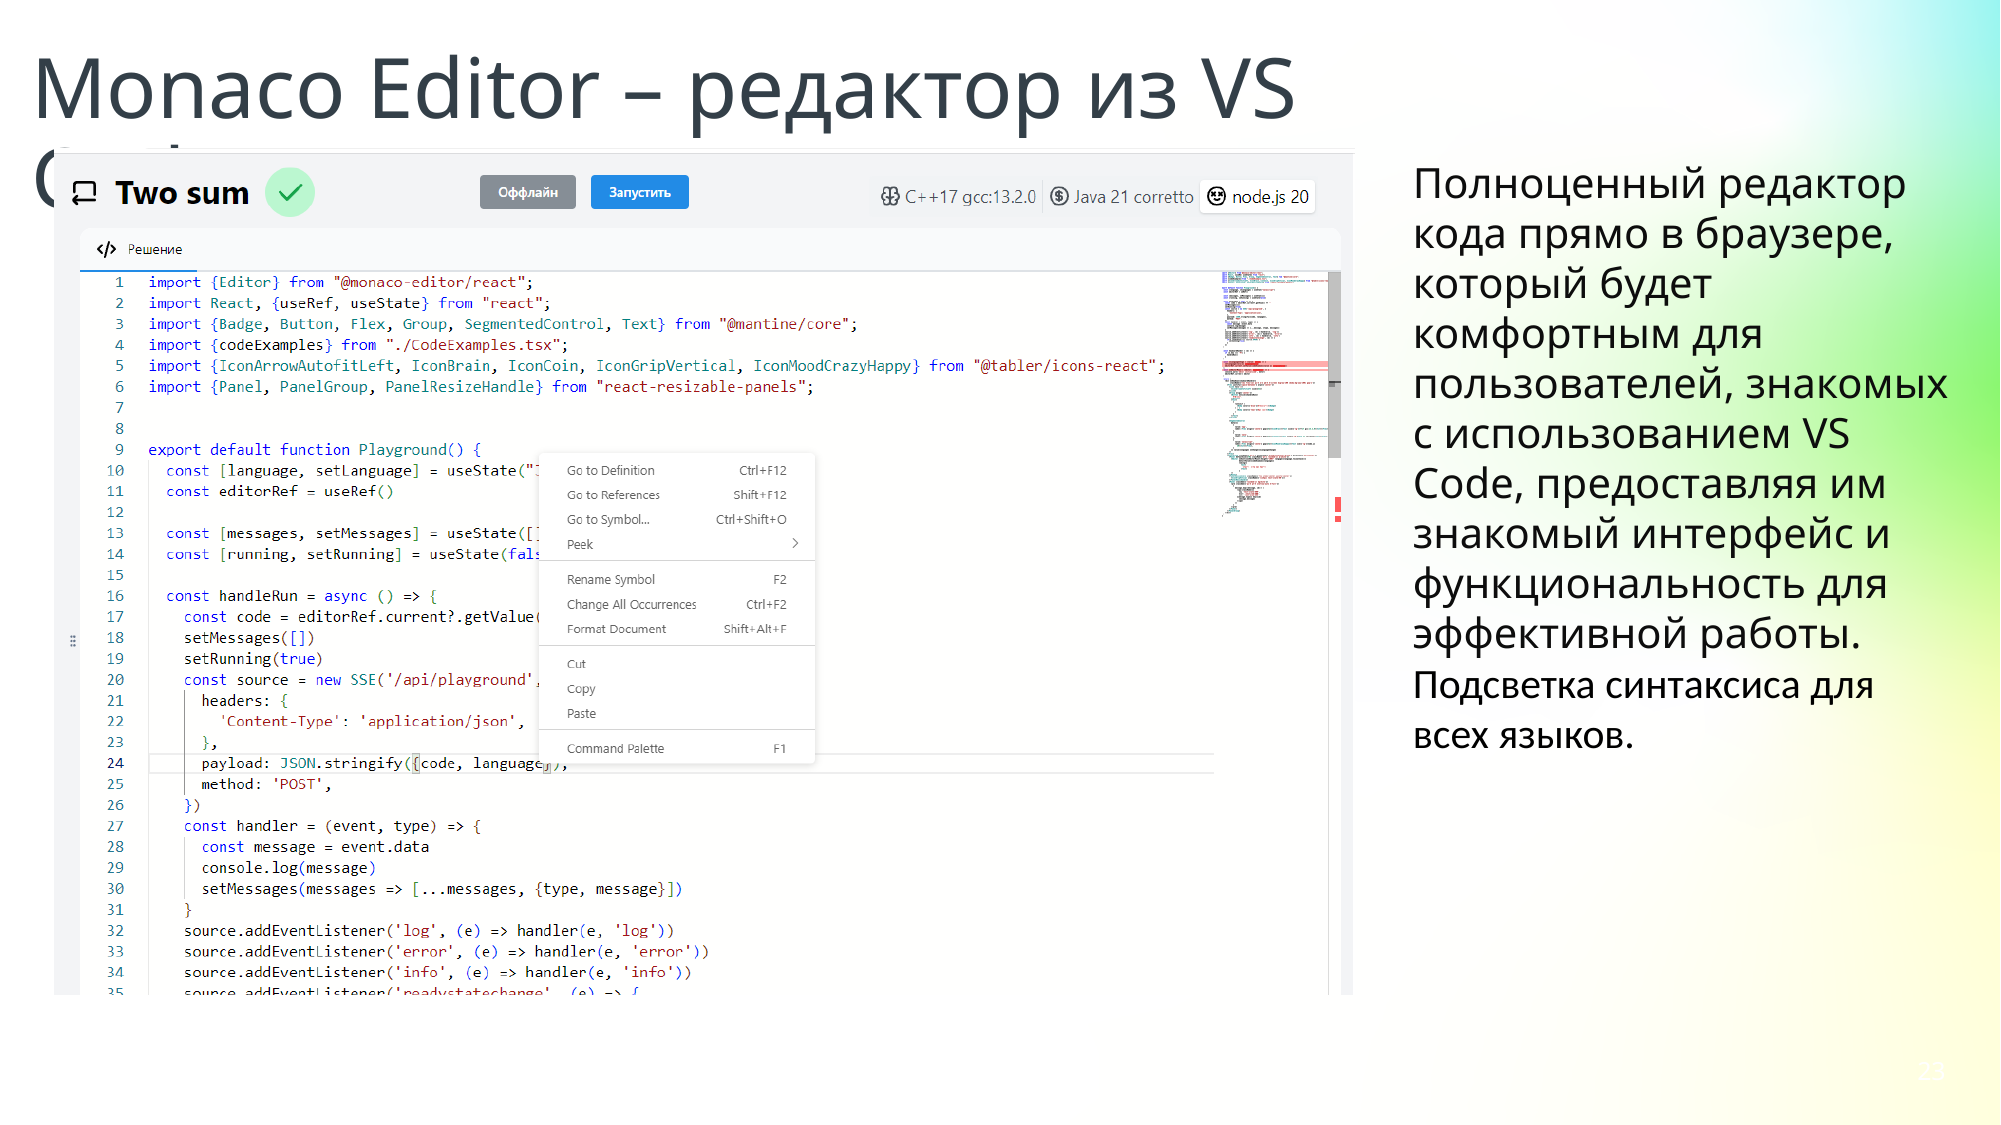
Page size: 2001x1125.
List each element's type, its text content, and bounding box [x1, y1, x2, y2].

picture [54, 0, 2000, 1124]
text_box Полноценный редактор кода прямо в браузере, который будет комфортным для пользователей, знакомых с использованием VS Code, предоставляя им знакомый интерфейс и функциональность для эффективной работы. Подсветка синтаксиса для всех языков. [1398, 148, 1969, 764]
text_box Monaco Editor – редактор из VS Code [31, 46, 1378, 161]
